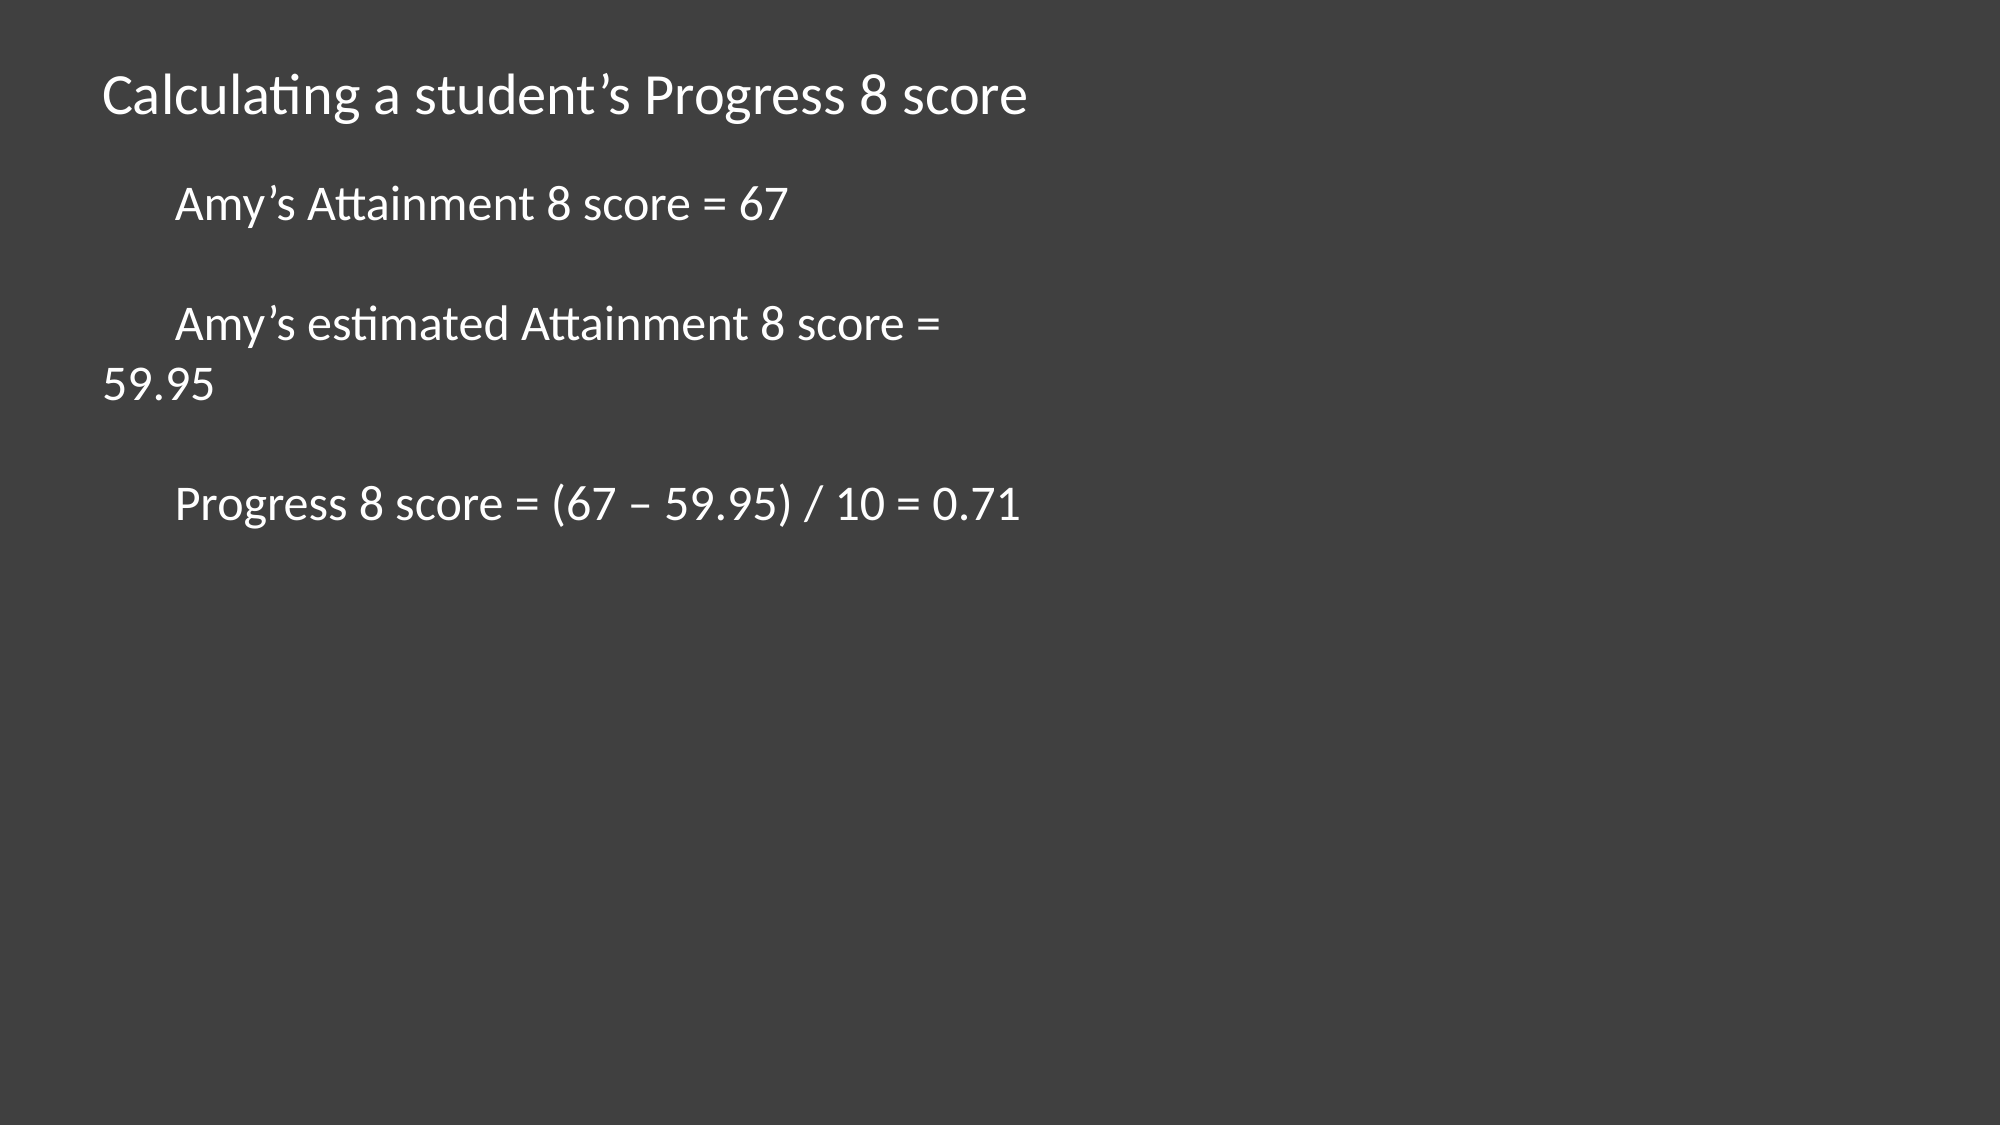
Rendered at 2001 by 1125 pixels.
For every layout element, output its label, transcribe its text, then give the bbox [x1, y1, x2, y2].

text_box Calculating a student’s Progress 8 score Amy’s Attainment 8 score = 67 Amy’s estimated Attainment 8 score = 59.95 Progress 8 score = (67 – 59.95) / 10 = 0.71 [87, 48, 1045, 479]
